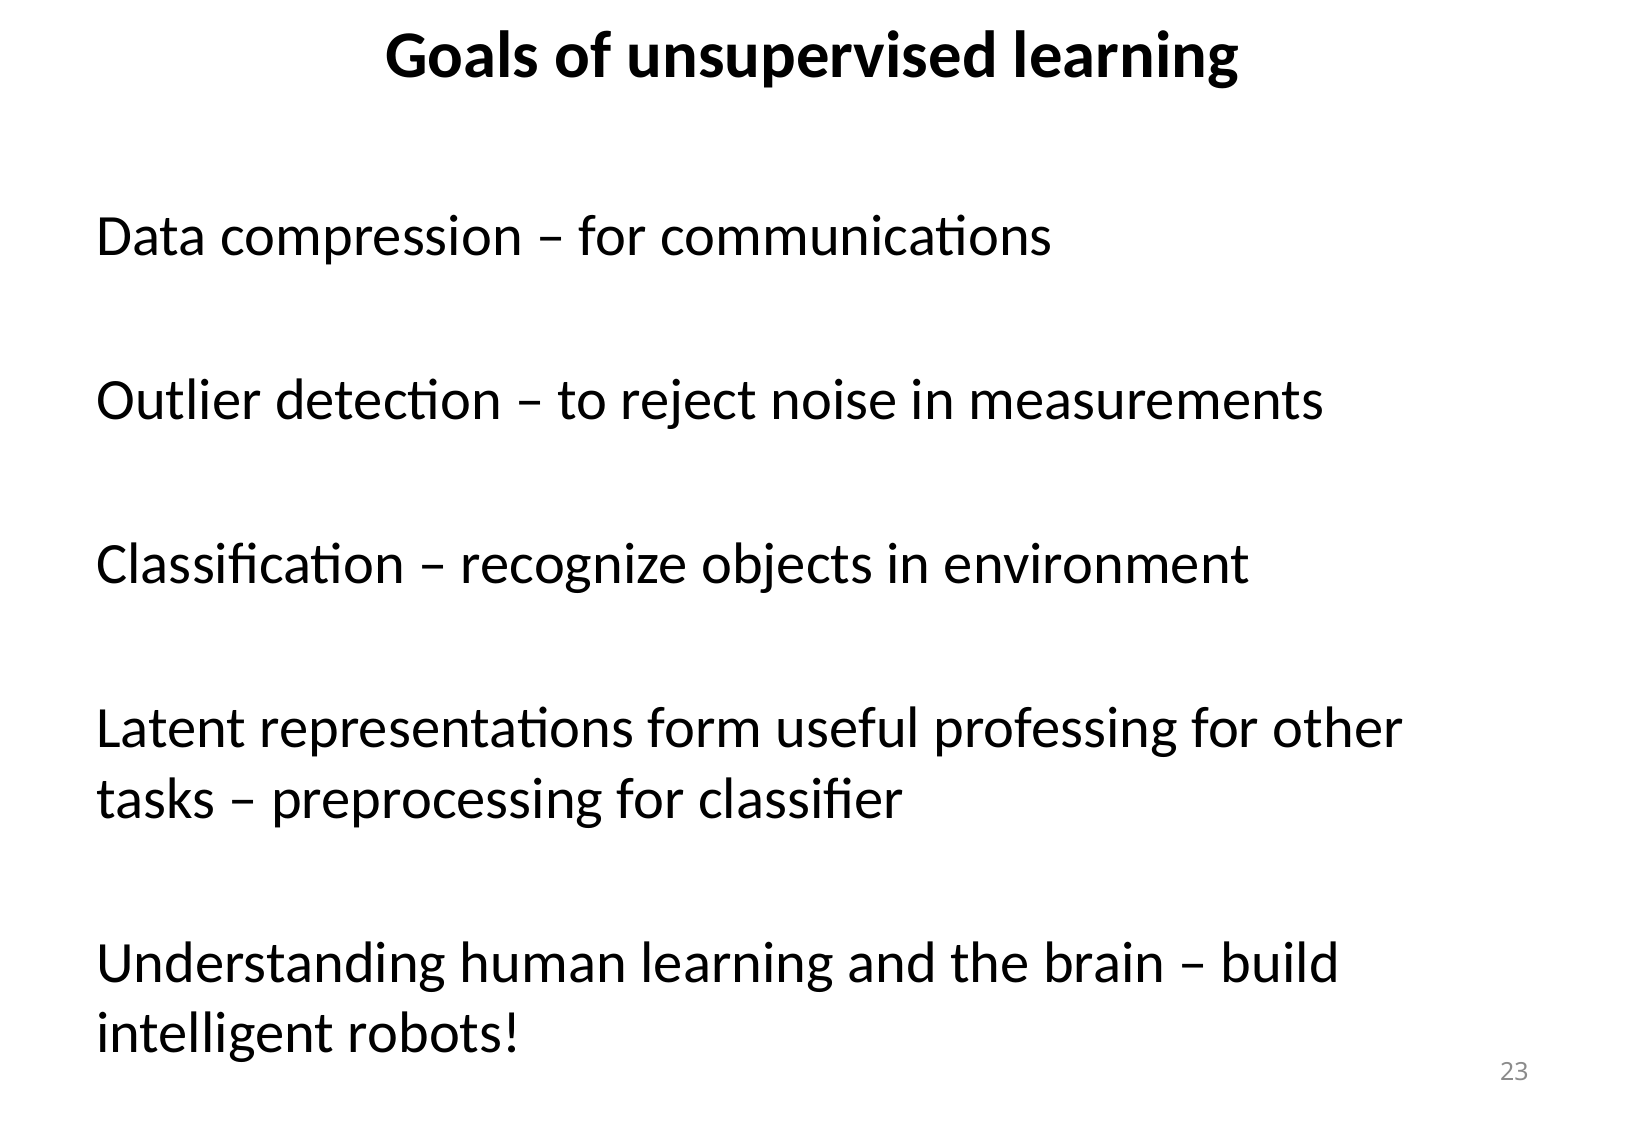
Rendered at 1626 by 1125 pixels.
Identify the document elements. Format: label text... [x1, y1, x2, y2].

text_box Goals of unsupervised learning [81, 1, 1544, 100]
list Data compression – for communications Outlier detection – to reject noise in measurements Classification – recognize objects in environment Latent representations form useful professing for other tasks – preprocessing for classifier Understanding human learning and the brain – build intelligent robots! [81, 188, 1544, 1082]
slide_number 23 [1164, 1042, 1544, 1103]
